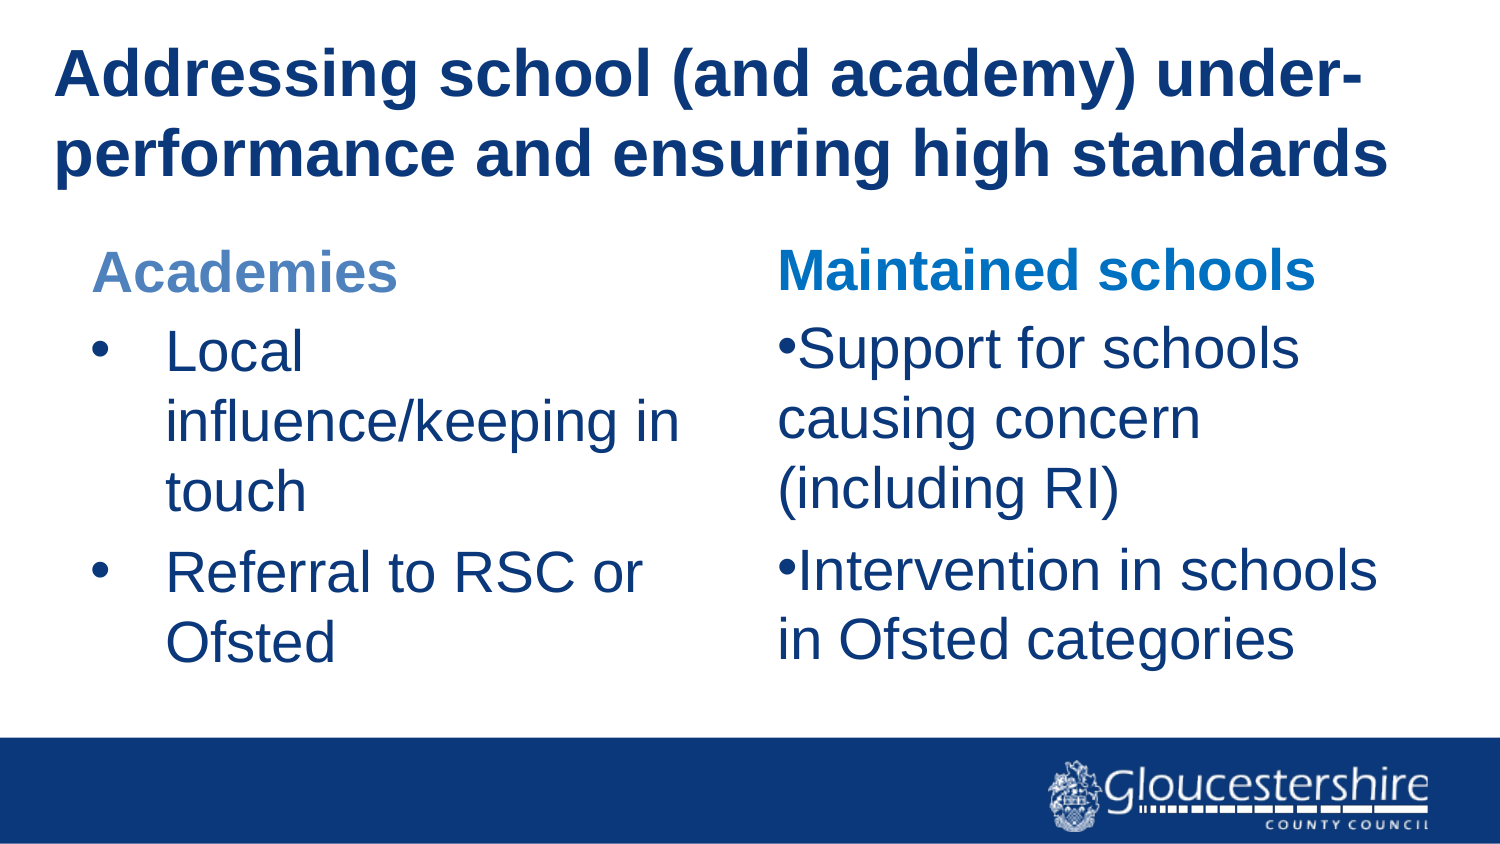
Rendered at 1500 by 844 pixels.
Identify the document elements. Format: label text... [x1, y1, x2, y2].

list Academies [76, 226, 740, 306]
title Addressing school (and academy) under-performance and ensuring high standards [38, 39, 1437, 180]
list Local influence/keeping in touch Referral to RSC or Ofsted [75, 305, 738, 790]
list Maintained schools [761, 224, 1425, 303]
list Support for schools causing concern (including RI) Intervention in schools in Ofsted categories [761, 303, 1425, 790]
